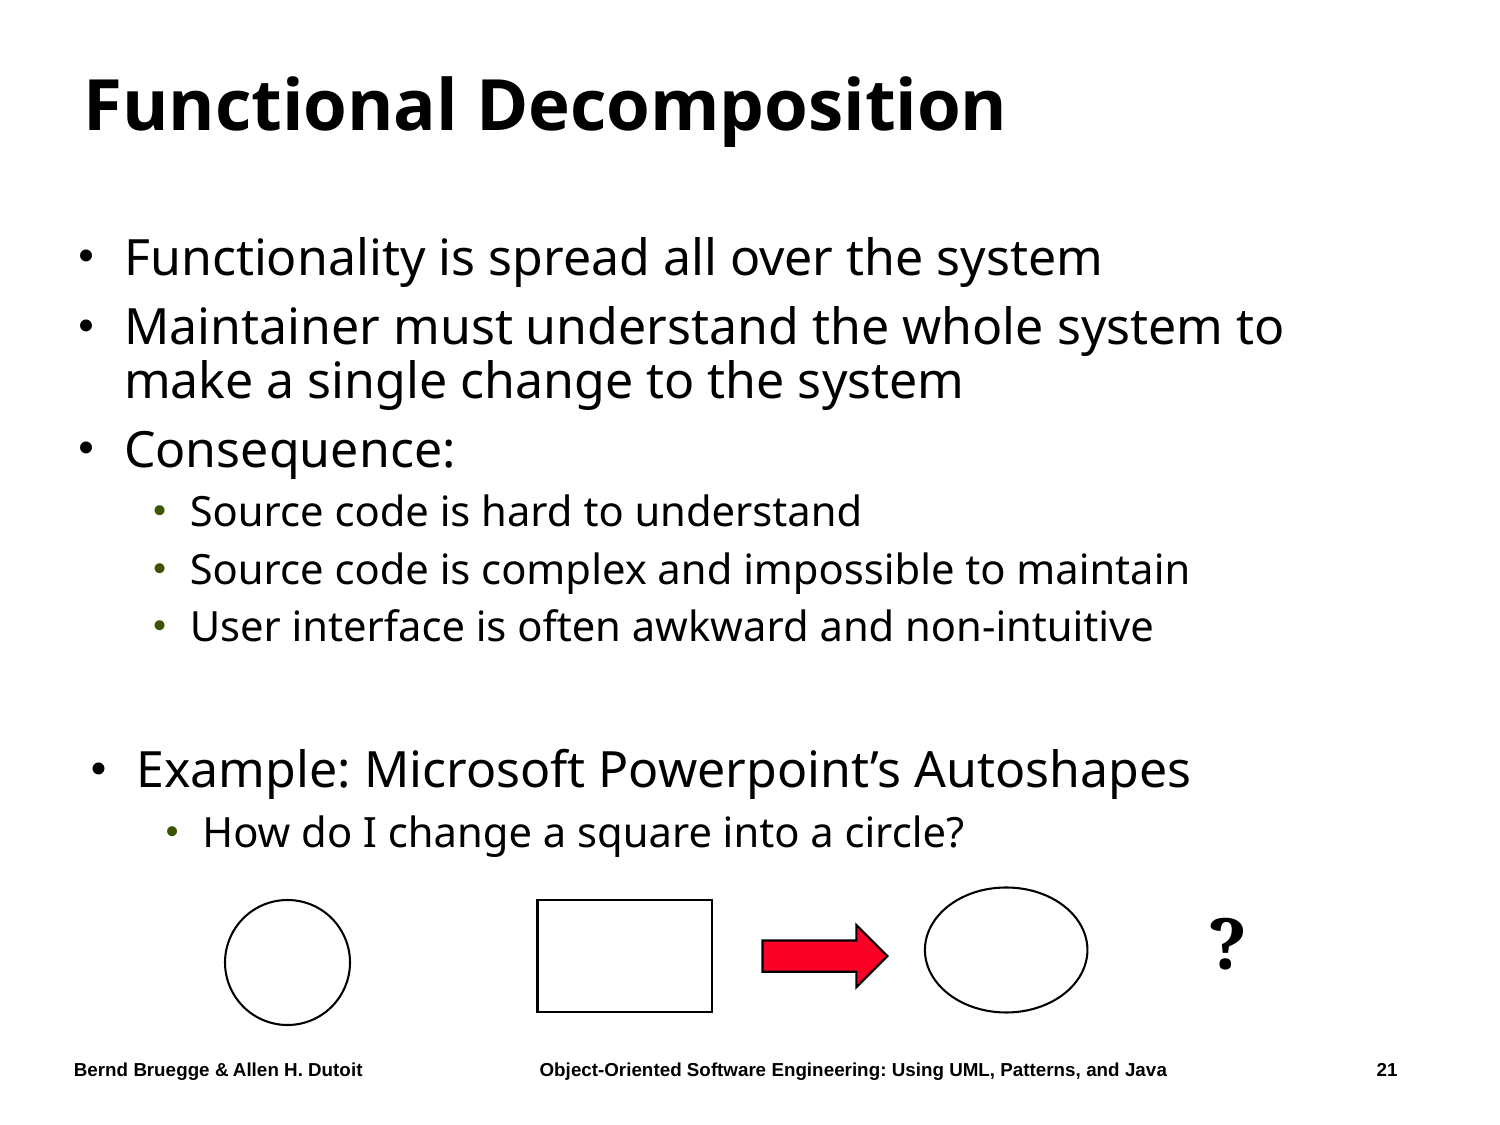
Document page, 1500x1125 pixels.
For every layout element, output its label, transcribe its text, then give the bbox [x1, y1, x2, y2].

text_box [537, 887, 1260, 1013]
text_box [225, 900, 351, 1026]
list Functionality is spread all over the system Maintainer must understand the whole system to make a single change to the system Consequence: Source code is hard to understand Source code is complex and impossible to maintain User interface is often awkward and non-intuitive [62, 224, 1417, 675]
text_box Example: Microsoft Powerpoint’s Autoshapes How do I change a square into a circle? [75, 737, 1430, 913]
title Functional Decomposition [68, 36, 1407, 179]
